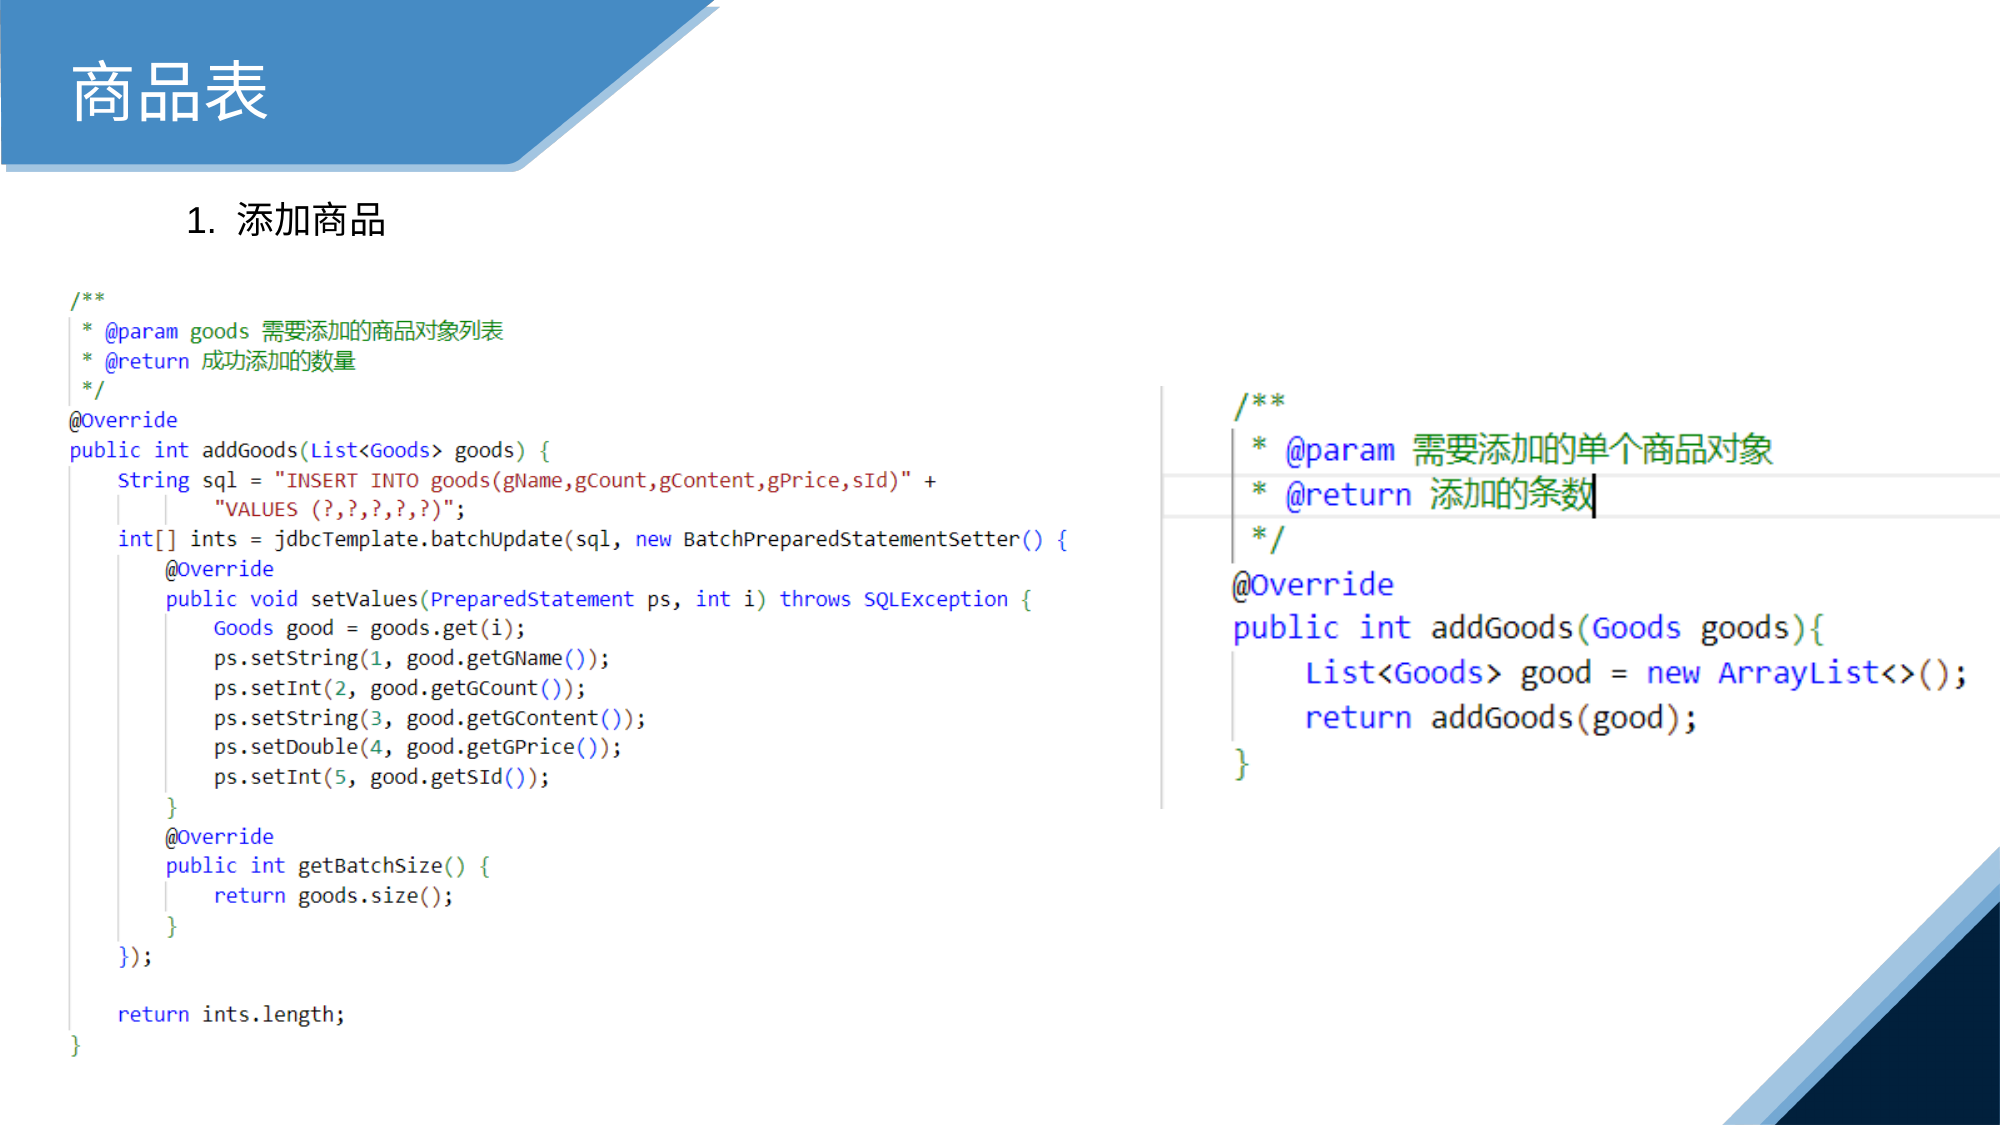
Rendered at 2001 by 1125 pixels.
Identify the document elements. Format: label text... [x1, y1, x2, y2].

picture [0, 0, 720, 172]
text_box 1. 添加商品 [171, 188, 581, 248]
picture [1723, 847, 2000, 1125]
text_box 商品表 [55, 42, 528, 137]
picture [55, 281, 1097, 1063]
picture [1159, 386, 2000, 809]
